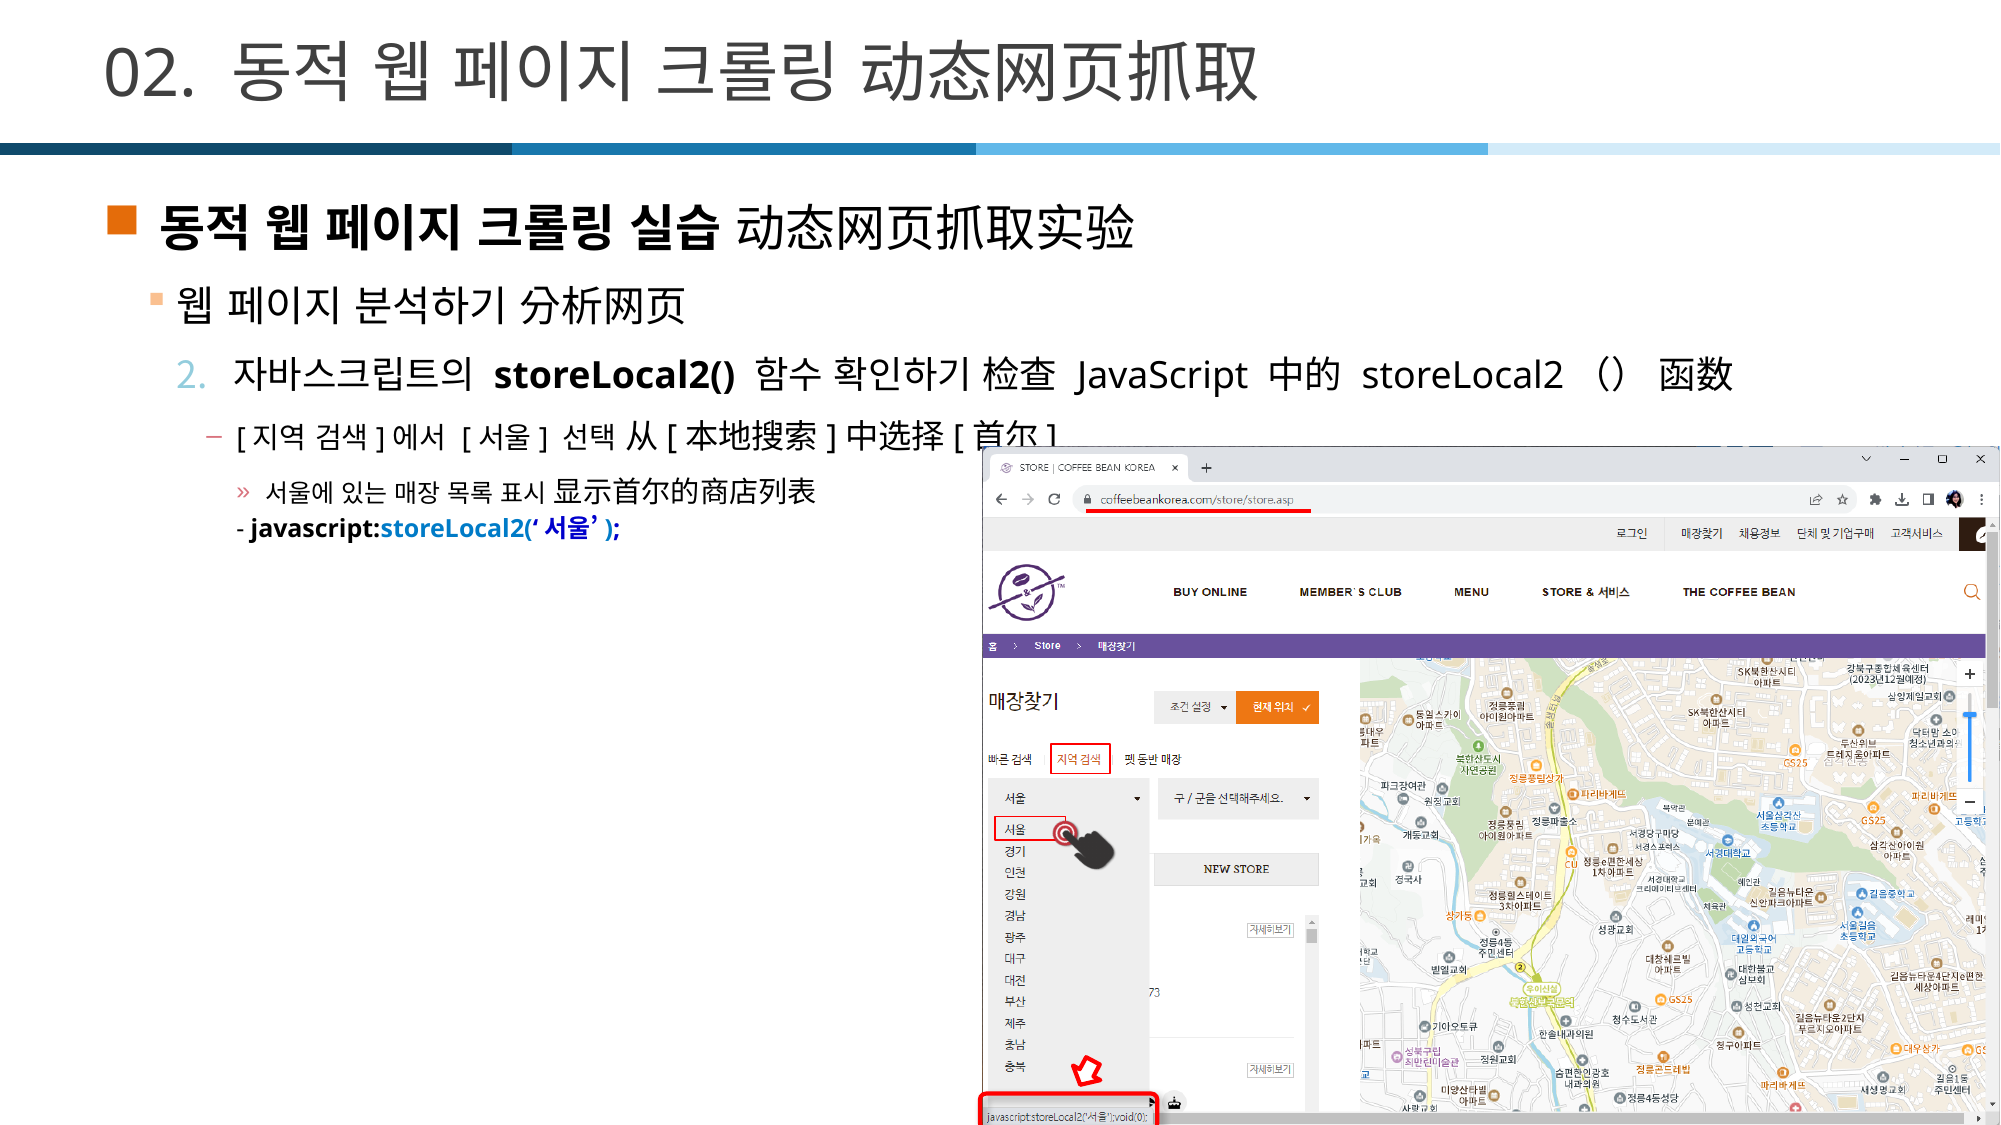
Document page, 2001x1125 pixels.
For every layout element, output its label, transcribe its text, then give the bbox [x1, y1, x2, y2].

list 동적 웹 페이지 크롤링 실습 动态网页抓取实验 웹 페이지 분석하기 分析网页 자바스크립트의 storeLocal2() 함수 확인하기 检查 JavaScript 中的 storeLocal2（） 函数 [지역 검색]에서 [서울] 선택 从[本地搜索]中选择[首尔] 서울에 있는 매장 목록 표시 显示首尔的商店列表 - javascript:storeLocal2(‘서울’); [88, 176, 1920, 1083]
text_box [979, 446, 2000, 1125]
title 02. 동적 웹 페이지 크롤링 动态网页抓取 [88, 18, 1920, 122]
